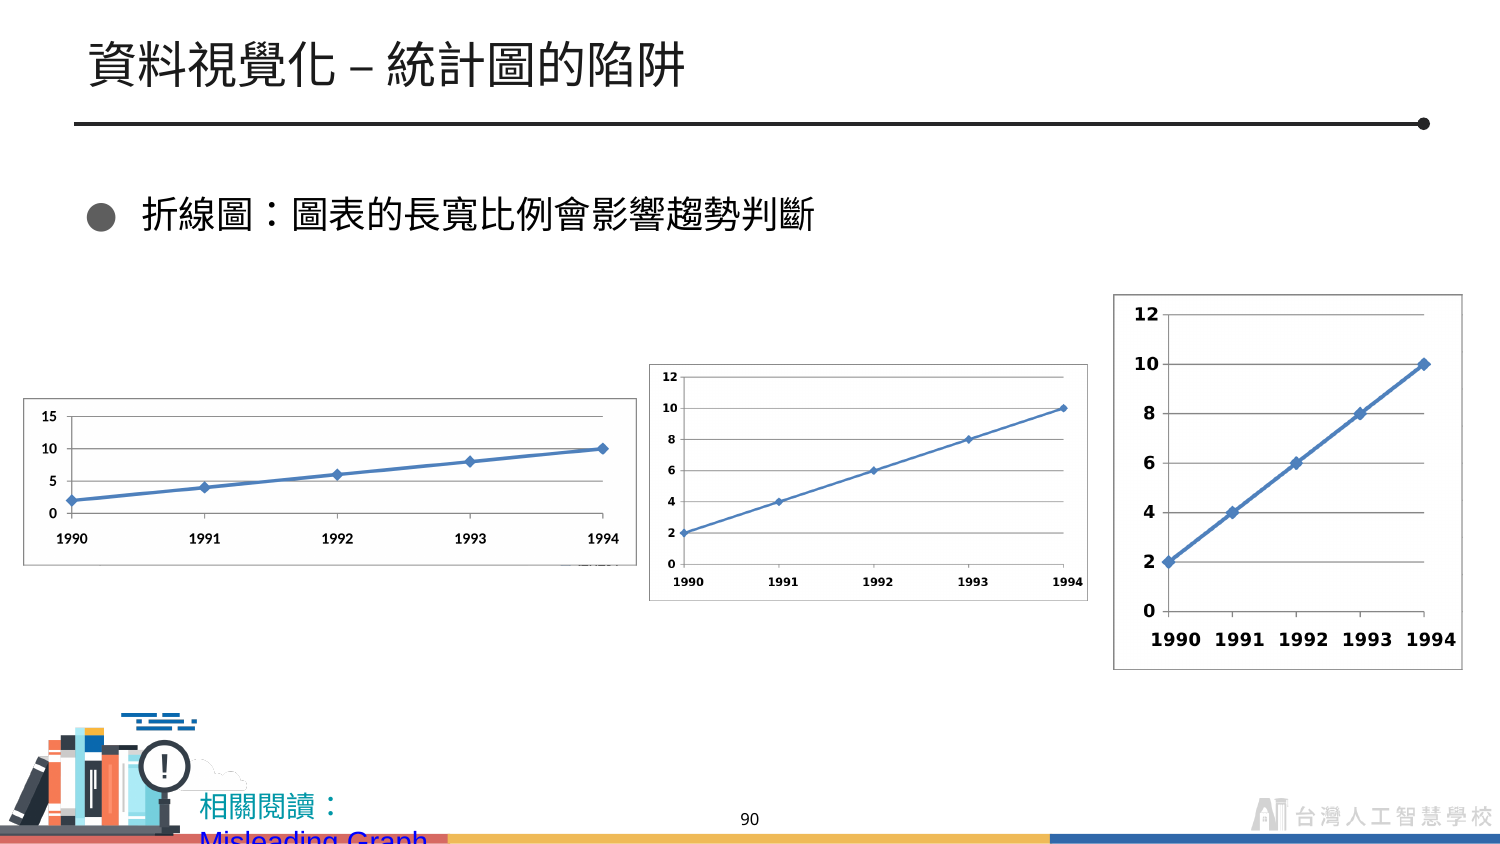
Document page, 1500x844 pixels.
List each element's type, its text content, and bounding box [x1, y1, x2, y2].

picture [649, 363, 1088, 601]
text_box 相關閱讀：Misleading Graph [184, 781, 592, 832]
title 資料視覺化 – 統計圖的陷阱 [72, 18, 1409, 117]
picture [23, 398, 637, 566]
slide_number ‹#› [703, 804, 797, 844]
list 折線圖：圖表的長寬比例會影響趨勢判斷 [51, 168, 1449, 730]
picture [0, 713, 247, 836]
picture [1113, 294, 1463, 671]
